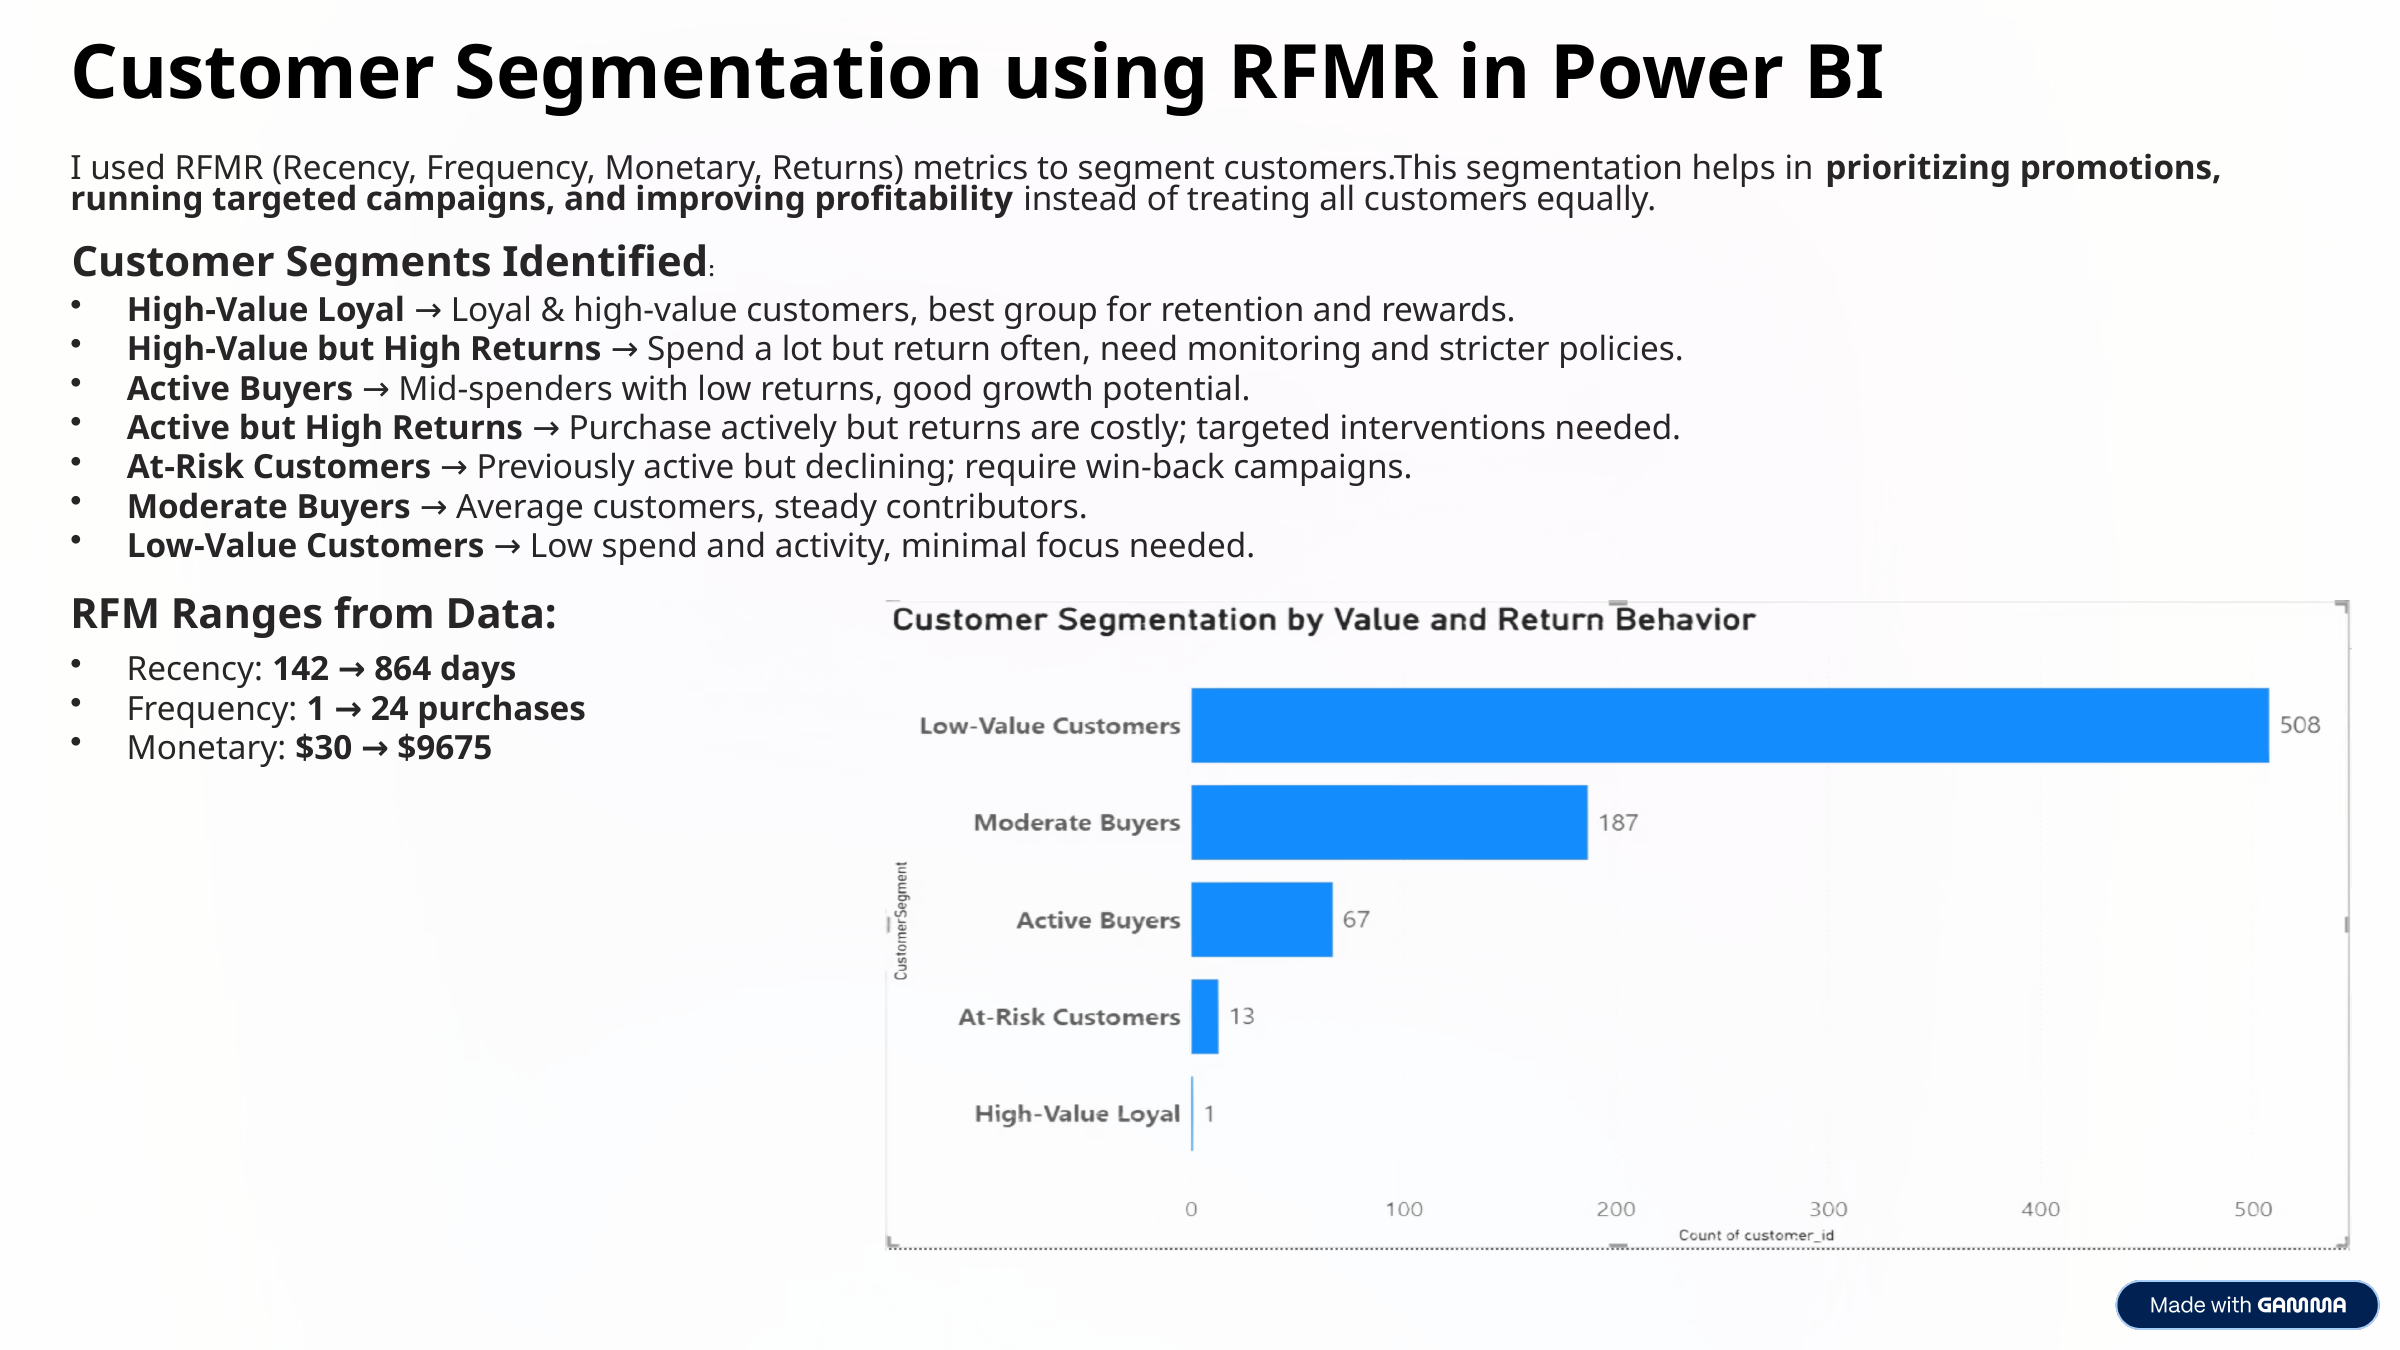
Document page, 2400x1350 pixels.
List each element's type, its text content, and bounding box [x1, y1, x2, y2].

text_box RFM Ranges from Data: [70, 605, 760, 638]
text_box Frequency: 1 → 24 purchases [70, 695, 760, 728]
text_box At-Risk Customers → Previously active but declining; require win-back campaigns. [70, 454, 2330, 487]
text_box High-Value but High Returns → Spend a lot but return often, need monitoring and stricter policies. [70, 336, 2330, 369]
picture [885, 600, 2352, 1253]
text_box Monetary: $30 → $9675 [70, 734, 760, 767]
text_box Customer Segments Identified: [71, 253, 2331, 286]
text_box High-Value Loyal → Loyal & high-value customers, best group for retention and rewards. [70, 296, 2330, 330]
text_box Active but High Returns → Purchase actively but returns are costly; targeted interventions needed. [70, 414, 2330, 448]
text_box I used RFMR (Recency, Frequency, Monetary, Returns) metrics to segment customers.This segmentation helps in prioritizing promotions, running targeted campaigns, and improving profitability instead of treating all customers equally. [70, 154, 2330, 237]
text_box Active Buyers → Mid-spenders with low returns, good growth potential. [70, 375, 2330, 408]
picture [2106, 1271, 2389, 1339]
text_box Moderate Buyers → Average customers, steady contributors. [70, 493, 2330, 526]
text_box Low-Value Customers → Low spend and activity, minimal focus needed. [70, 532, 2330, 565]
text_box Customer Segmentation using RFMR in Power BI [70, 55, 1200, 115]
text_box Recency: 142 → 864 days [70, 656, 760, 689]
